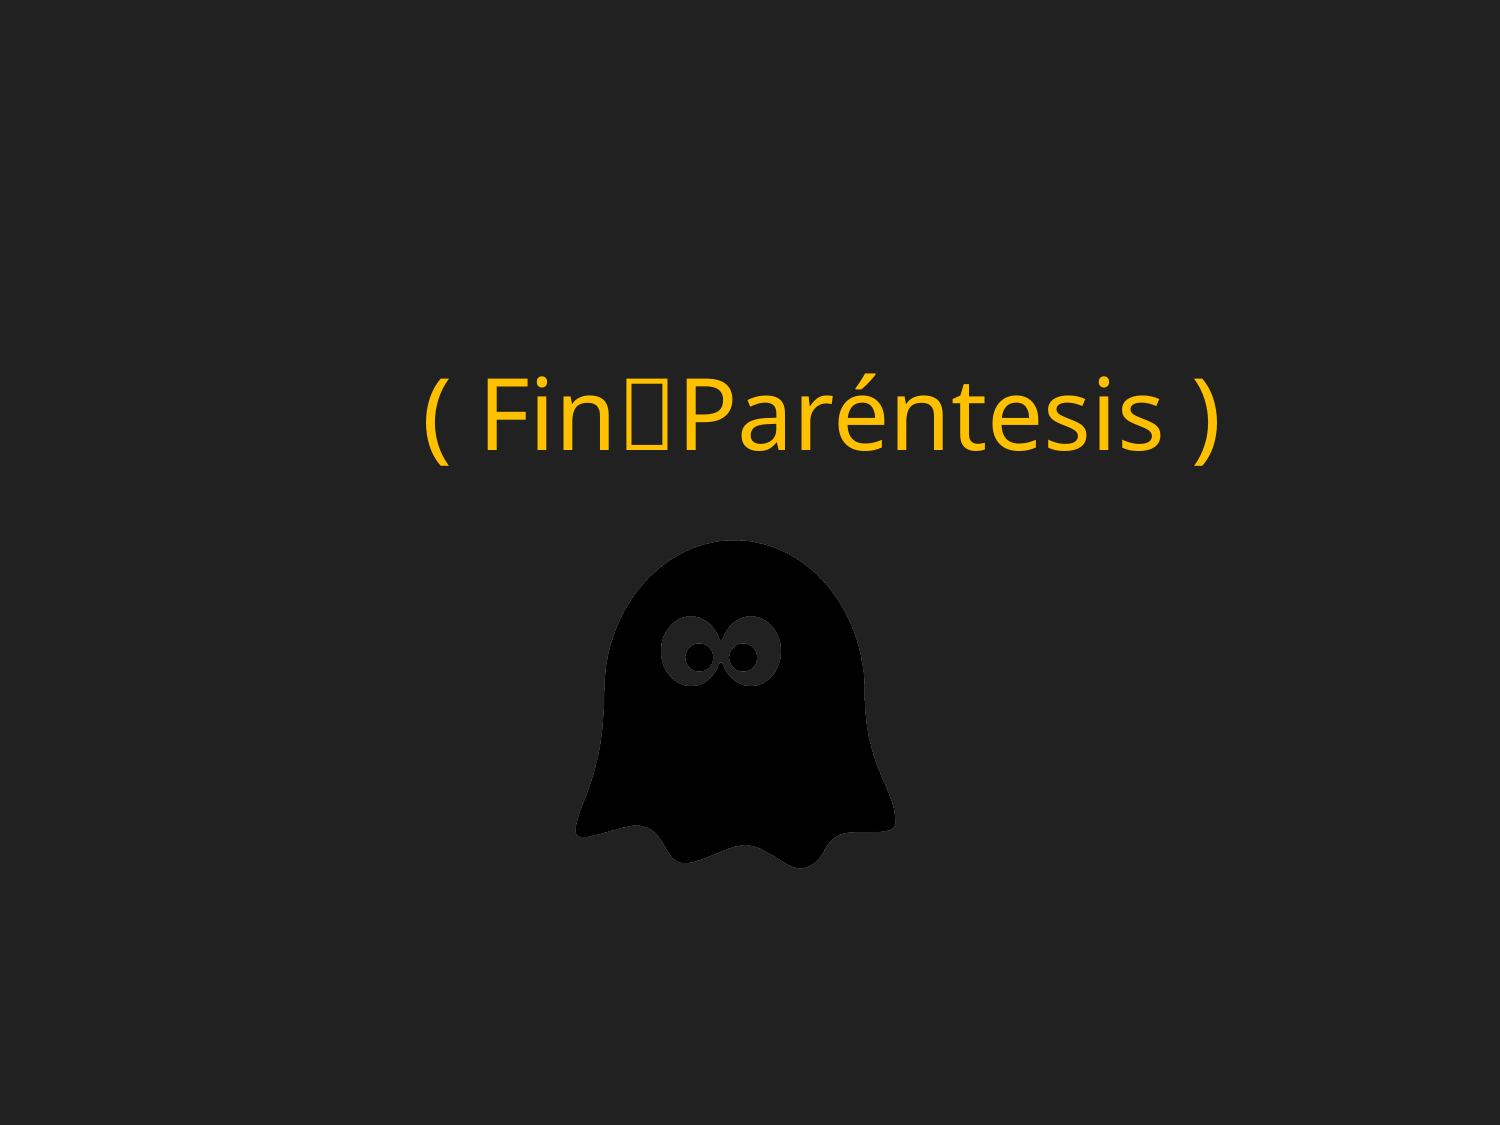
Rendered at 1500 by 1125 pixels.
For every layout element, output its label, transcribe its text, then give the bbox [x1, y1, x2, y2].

picture [560, 526, 912, 878]
text_box ( FinParéntesis ) [407, 343, 1237, 479]
